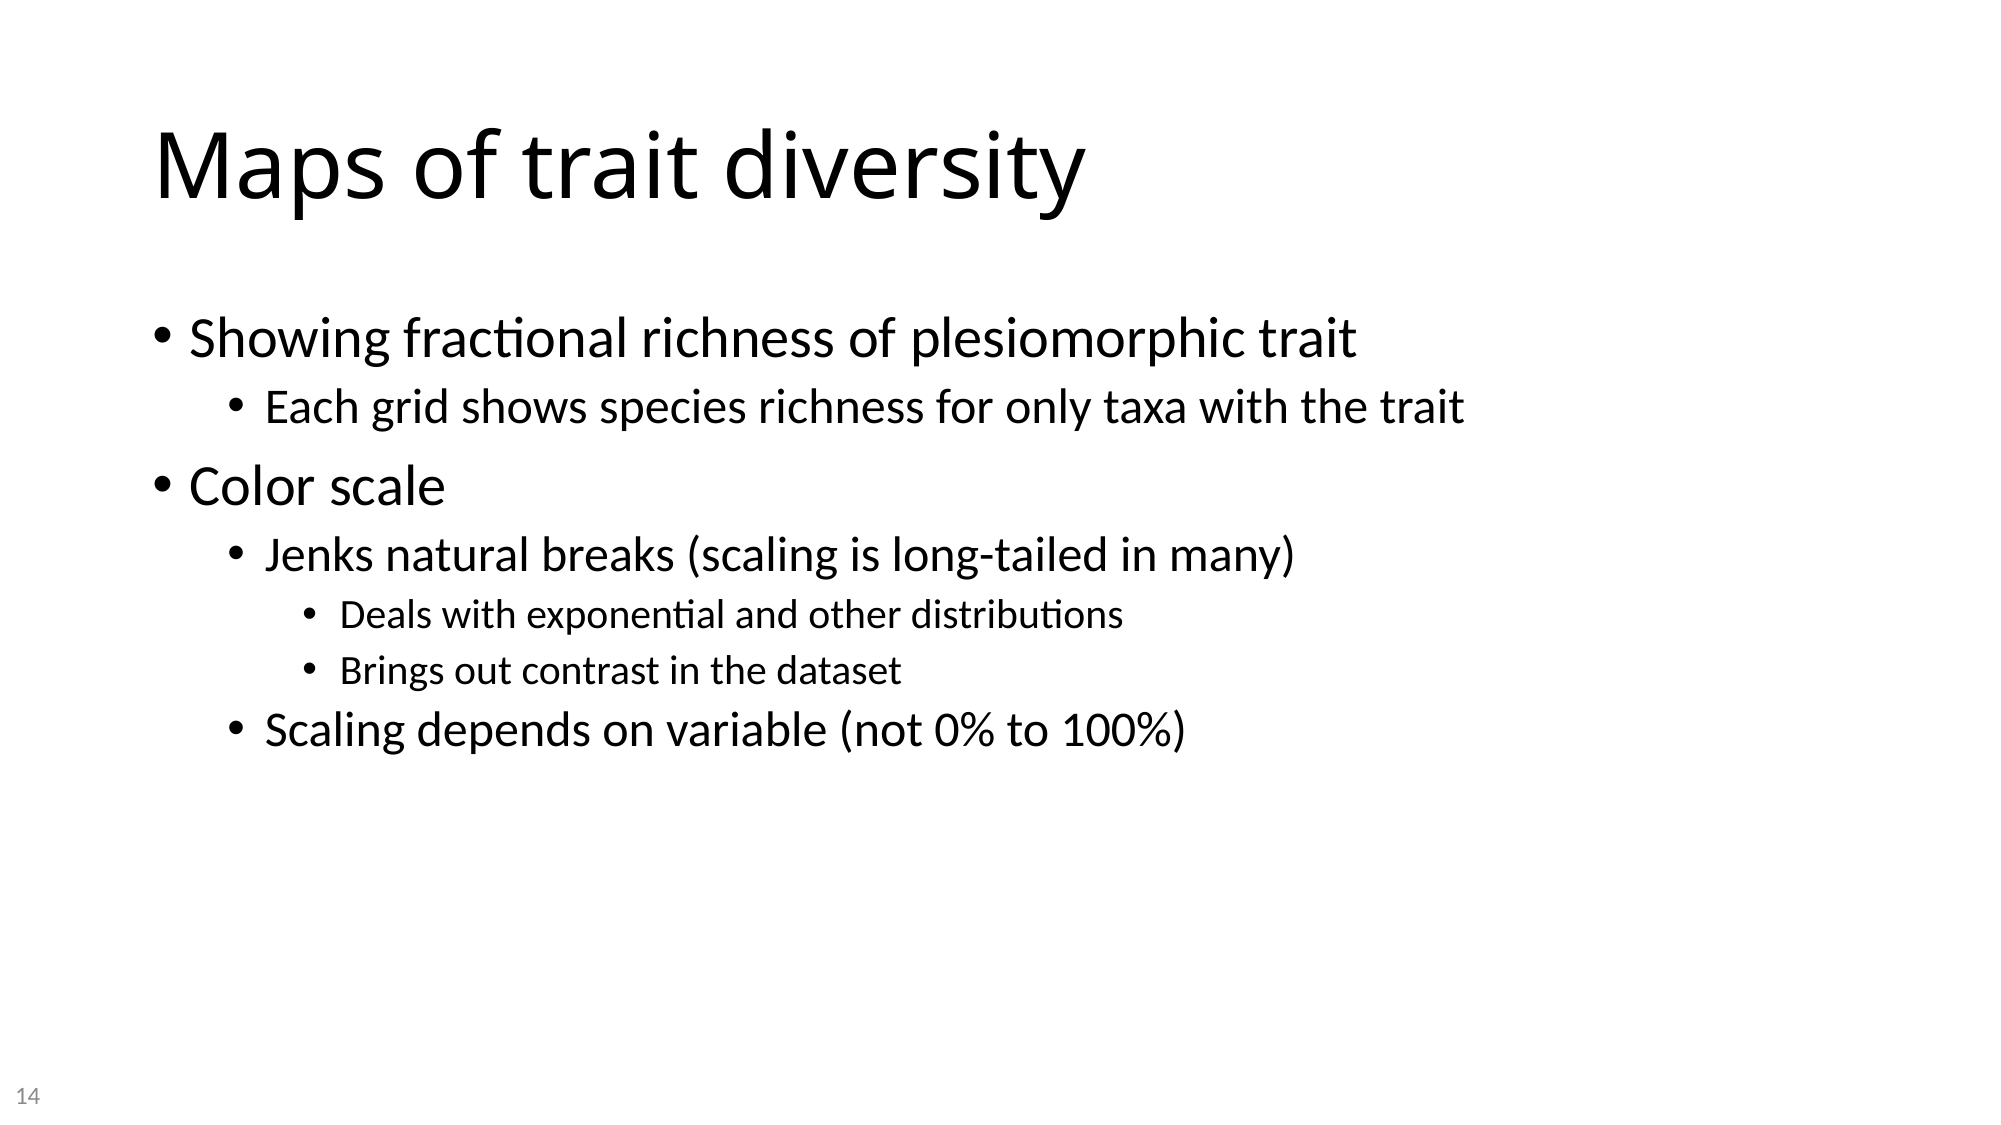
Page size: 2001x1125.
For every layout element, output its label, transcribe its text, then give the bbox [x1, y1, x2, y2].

slide_number 14 [0, 1065, 450, 1125]
title Maps of trait diversity [137, 59, 1863, 278]
list Showing fractional richness of plesiomorphic trait Each grid shows species richness for only taxa with the trait Color scale Jenks natural breaks (scaling is long-tailed in many) Deals with exponential and other distributions Brings out contrast in the dataset Scaling depends on variable (not 0% to 100%) [137, 299, 1863, 1014]
